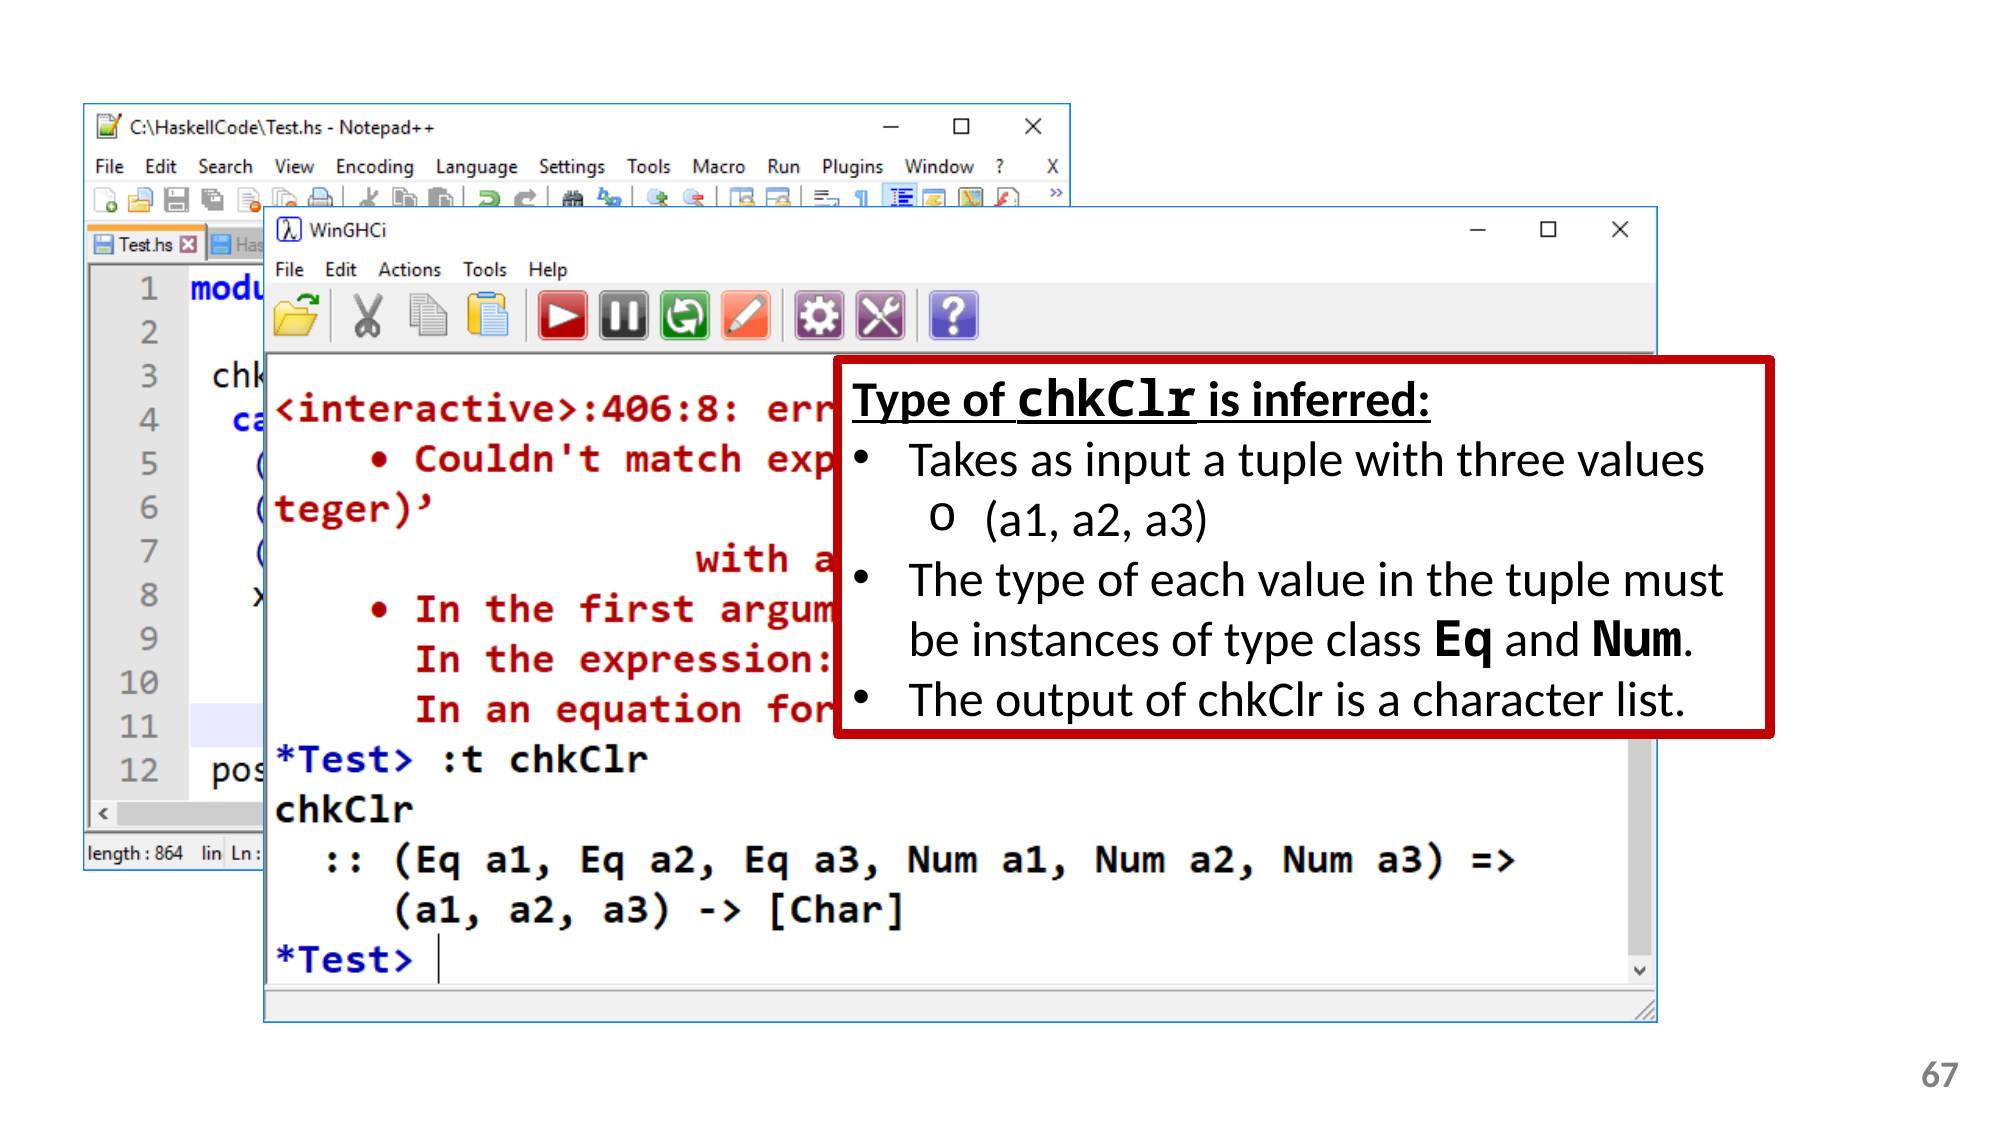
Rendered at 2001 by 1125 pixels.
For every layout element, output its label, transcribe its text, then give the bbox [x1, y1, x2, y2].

text_box Type of chkClr is inferred: Takes as input a tuple with three values (a1, a2, a3) The type of each value in the tuple must be instances of type class Eq and Num. The output of chkClr is a character list. [1658, 359, 1770, 734]
slide_number 67 [1524, 1042, 1975, 1103]
picture [82, 103, 1658, 1023]
